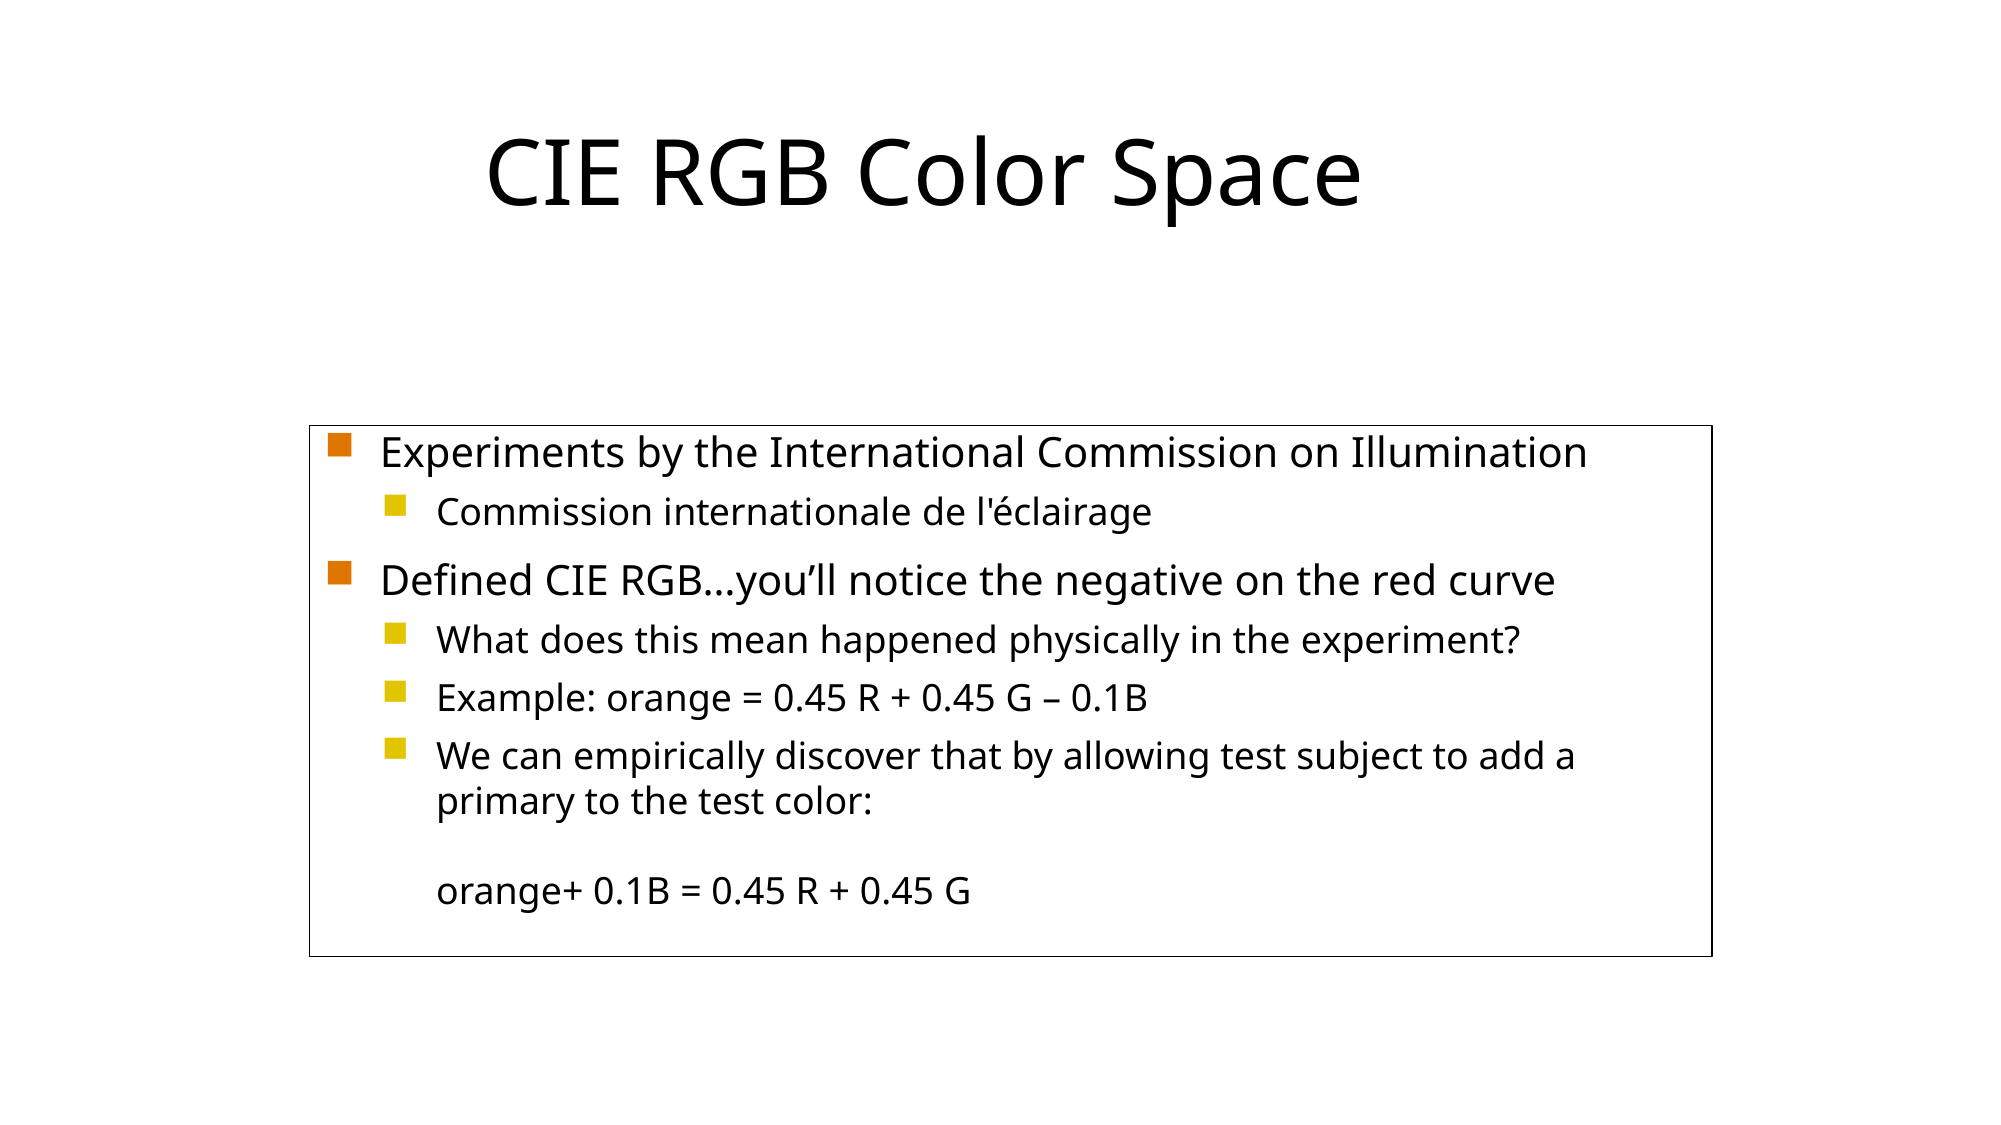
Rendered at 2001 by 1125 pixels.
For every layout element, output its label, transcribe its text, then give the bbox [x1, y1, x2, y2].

text_box Experiments by the International Commission on Illumination Commission internationale de l'éclairage Defined CIE RGB…you’ll notice the negative on the red curve What does this mean happened physically in the experiment? Example: orange = 0.45 R + 0.45 G – 0.1B We can empirically discover that by allowing test subject to add a primary to the test color: orange+ 0.1B = 0.45 R + 0.45 G [309, 425, 1713, 957]
title CIE RGB Color Space [387, 74, 2000, 263]
